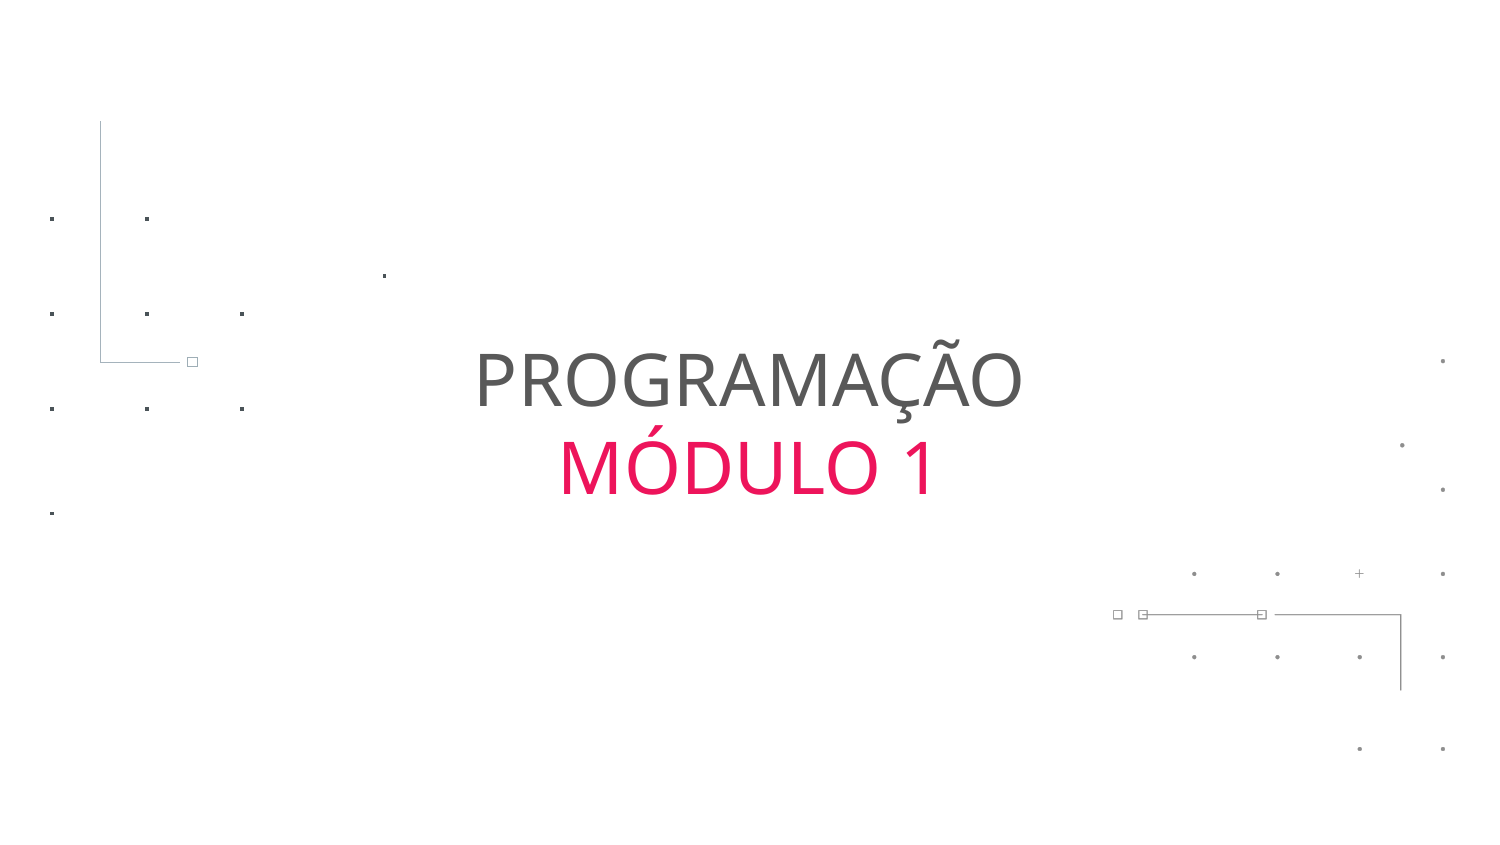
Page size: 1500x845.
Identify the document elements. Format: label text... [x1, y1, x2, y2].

picture [49, 121, 386, 516]
picture [1113, 359, 1445, 751]
text_box PROGRAMAÇÃO MÓDULO 1 [389, 326, 1239, 517]
